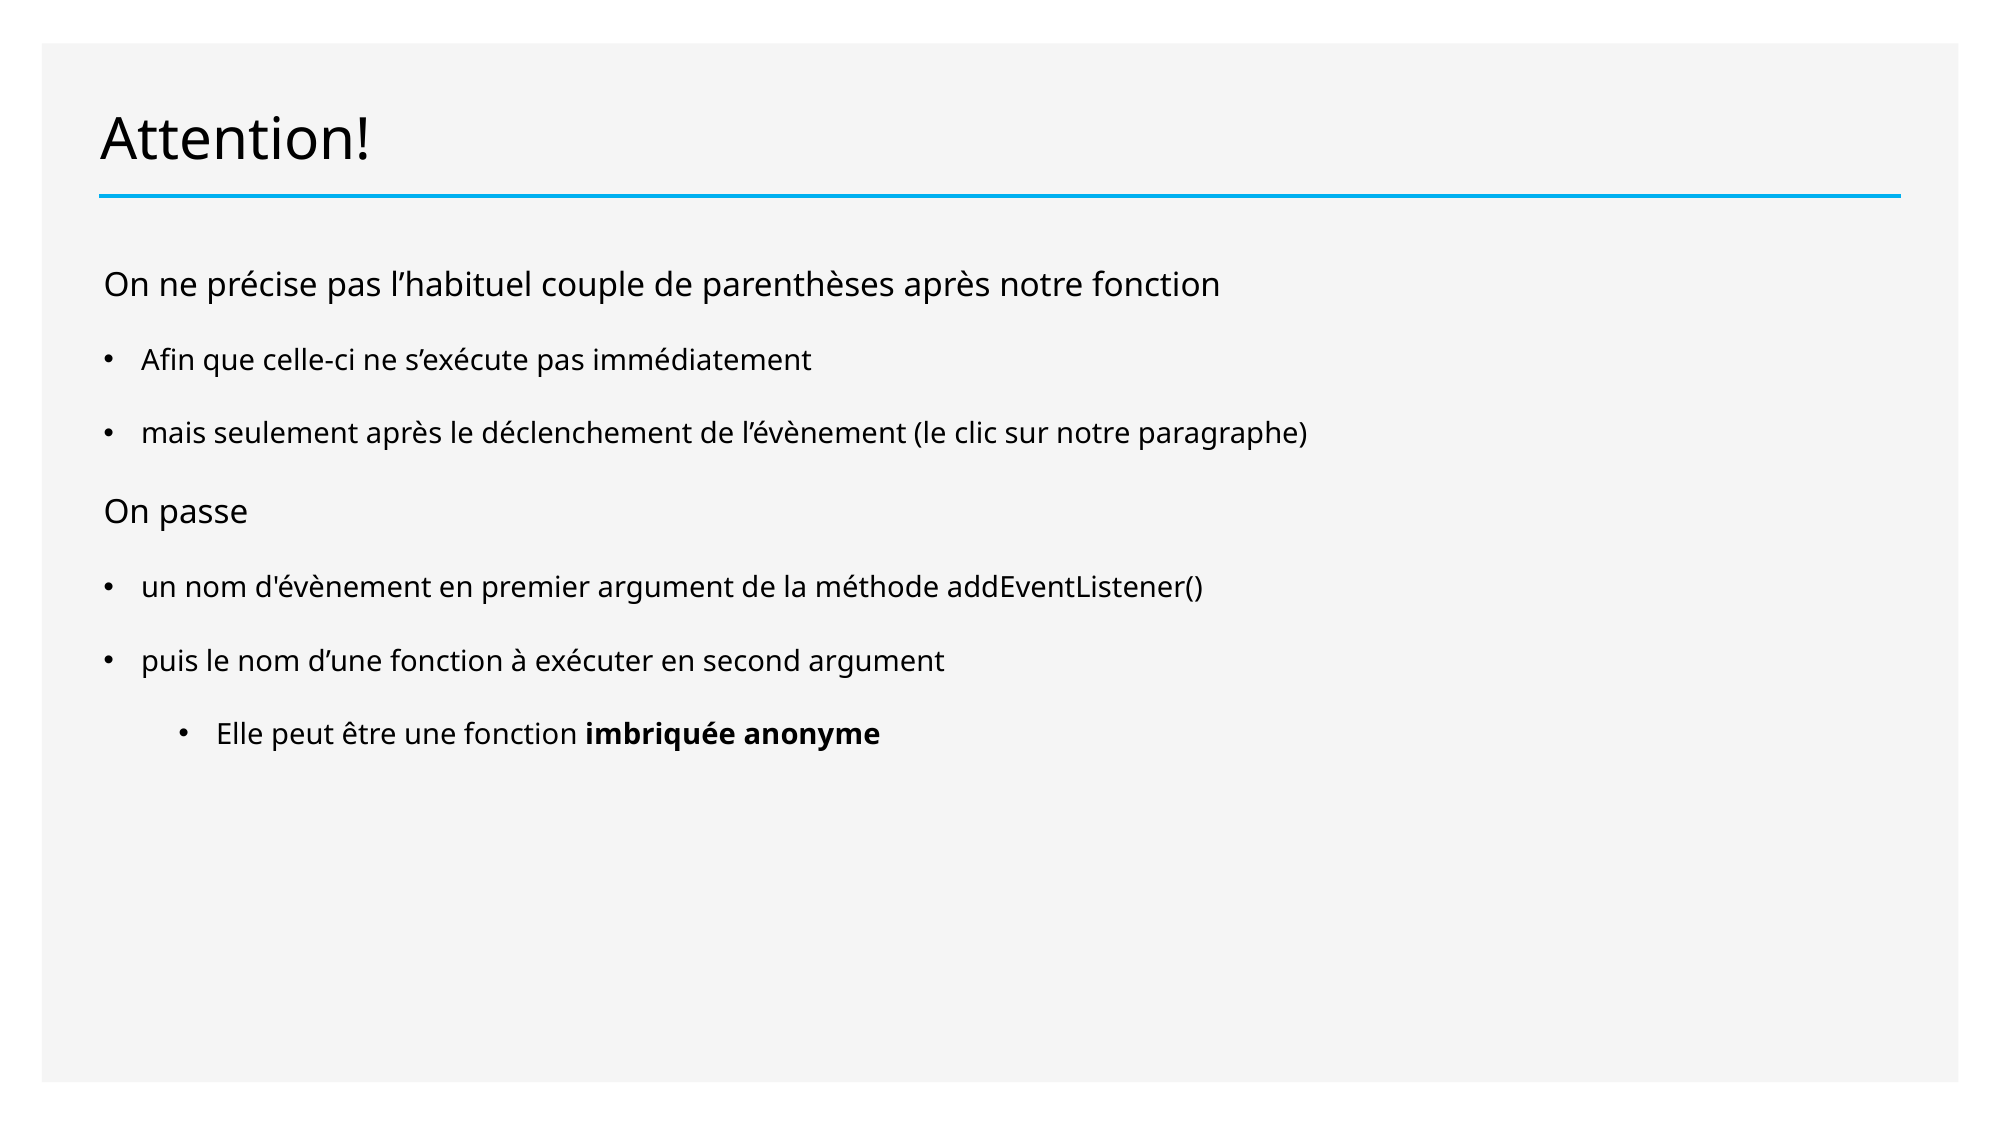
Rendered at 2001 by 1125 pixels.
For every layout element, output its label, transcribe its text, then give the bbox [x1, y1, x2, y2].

list On ne précise pas l’habituel couple de parenthèses après notre fonction Afin que celle-ci ne s’exécute pas immédiatement mais seulement après le déclenchement de l’évènement (le clic sur notre paragraphe) On passe un nom d'évènement en premier argument de la méthode addEventListener() puis le nom d’une fonction à exécuter en second argument Elle peut être une fonction imbriquée anonyme [88, 235, 1627, 982]
title Attention! [85, 73, 1888, 179]
